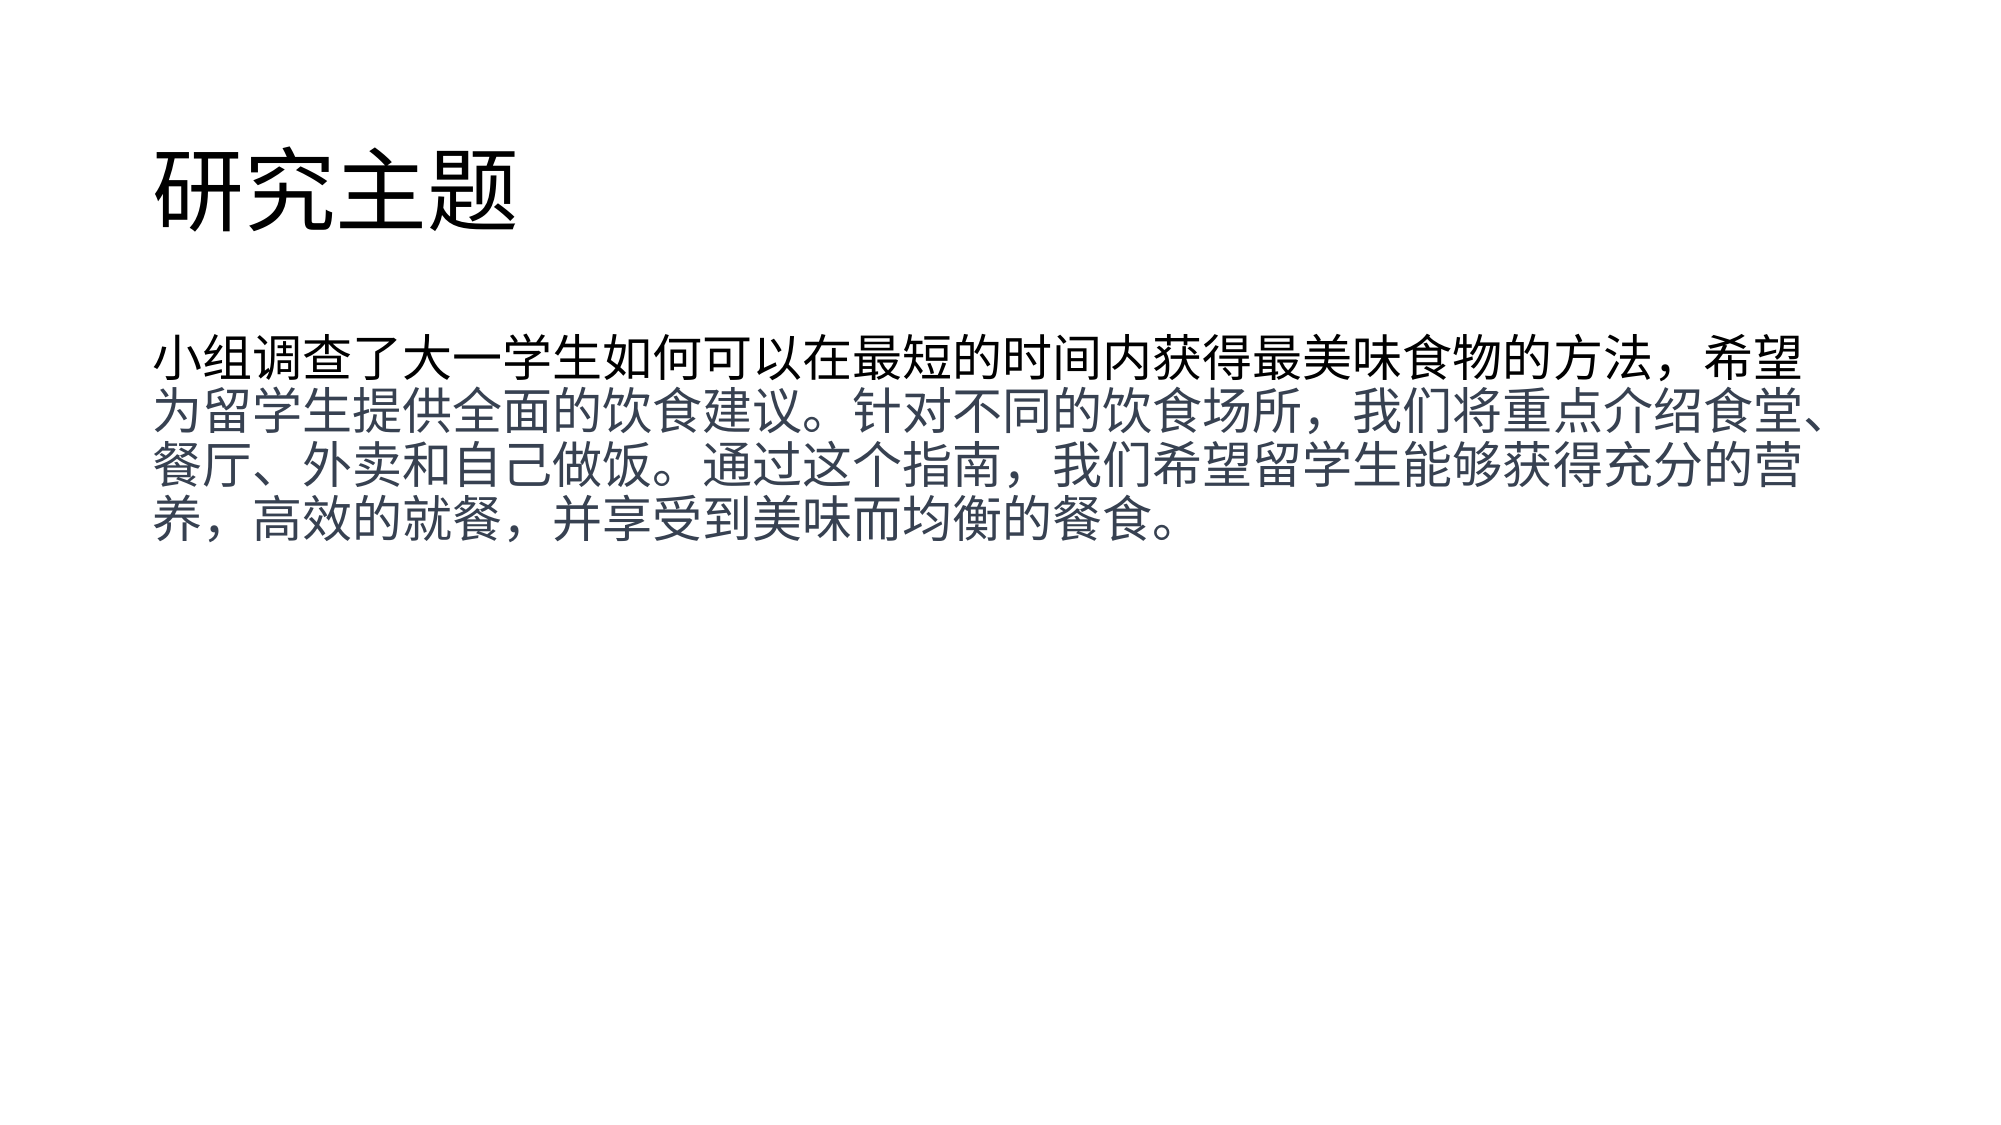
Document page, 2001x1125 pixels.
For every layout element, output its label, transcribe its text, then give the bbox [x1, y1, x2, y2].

list 小组调查了大一学生如何可以在最短的时间内获得最美味食物的方法，希望为留学生提供全面的饮食建议。针对不同的饮食场所，我们将重点介绍食堂、餐厅、外卖和自己做饭。通过这个指南，我们希望留学生能够获得充分的营养，高效的就餐，并享受到美味而均衡的餐食。 [137, 325, 1863, 1040]
title 研究主题 [137, 85, 1863, 304]
